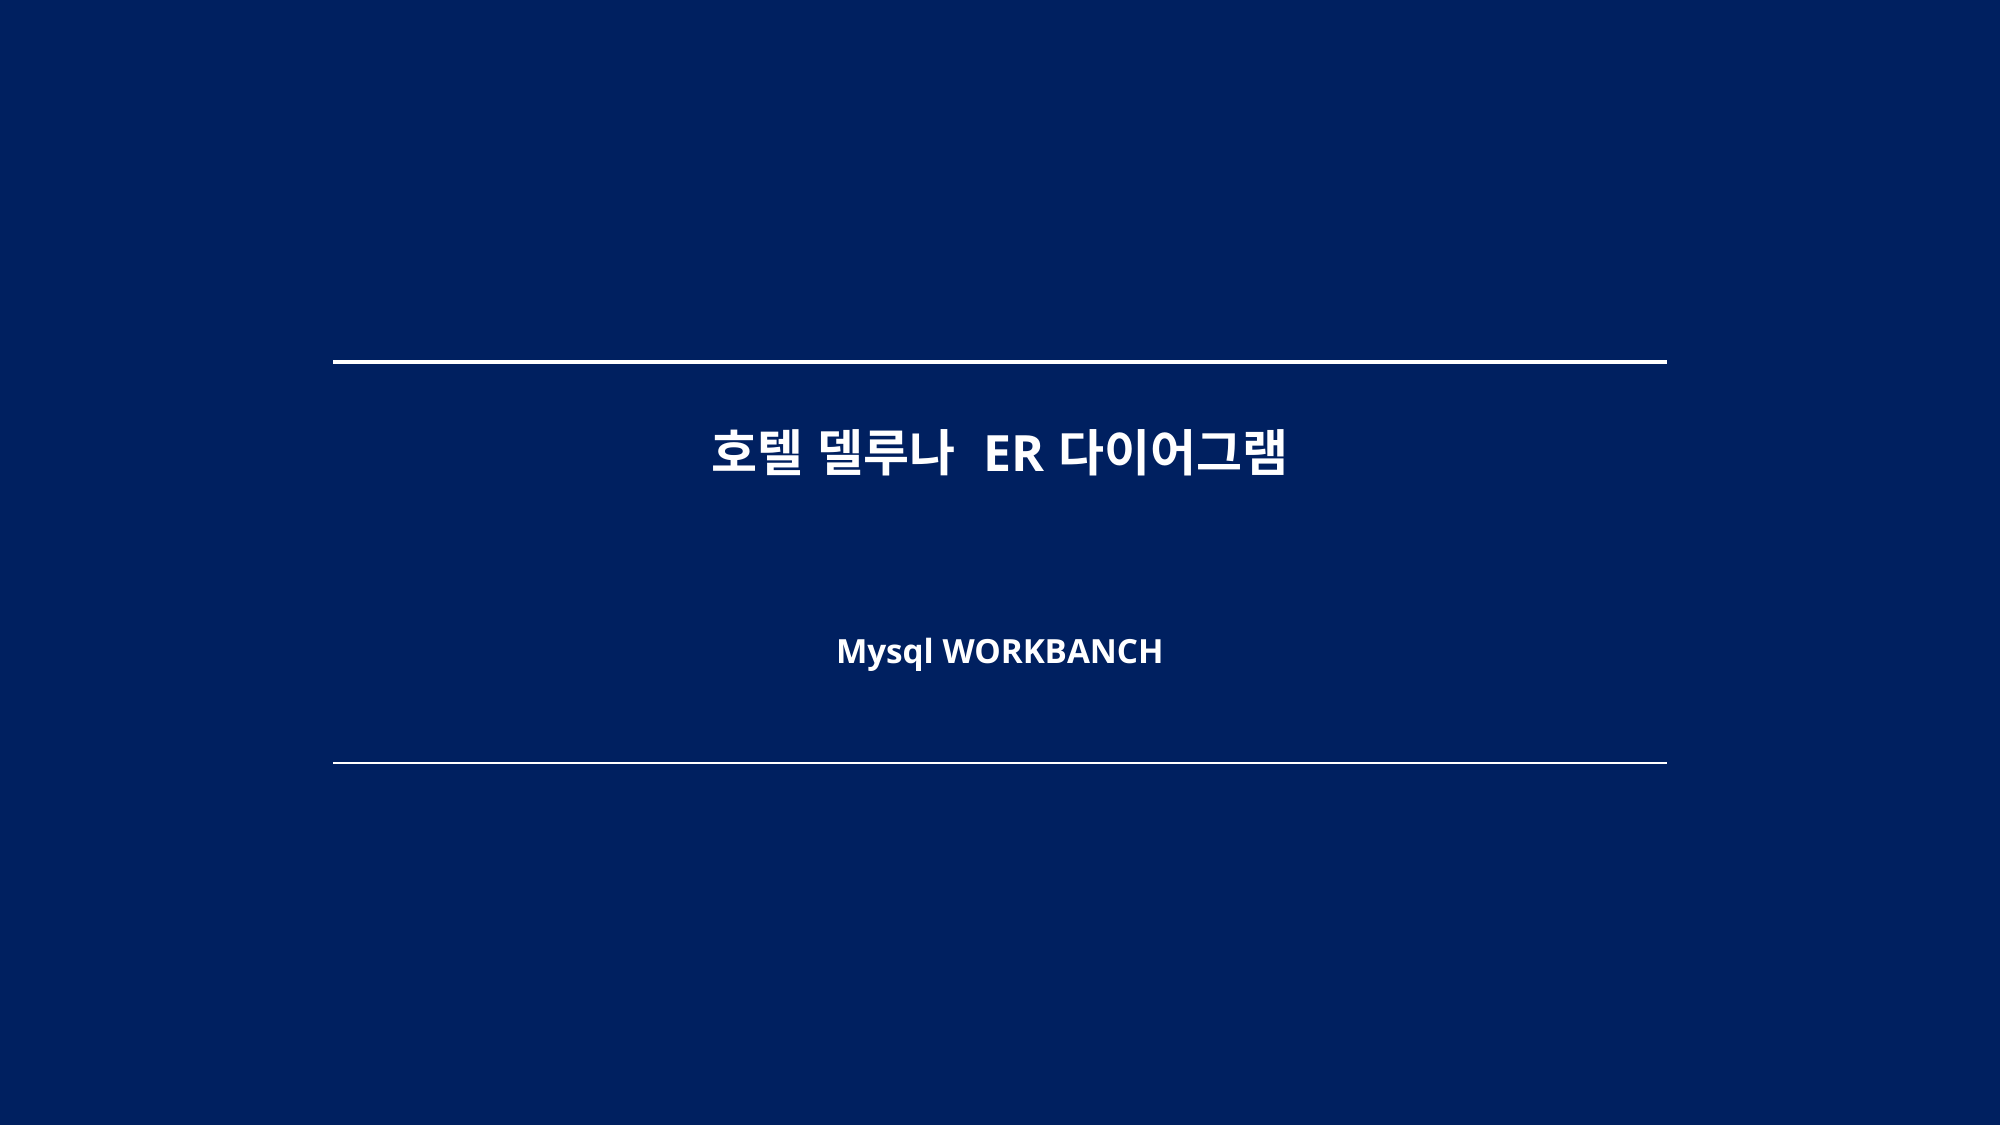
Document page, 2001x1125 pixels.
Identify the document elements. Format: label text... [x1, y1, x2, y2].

table_cell Mysql WORKBANCH [333, 538, 1667, 762]
table_header 호텔 델루나 ER다이어그램 [333, 364, 1667, 538]
